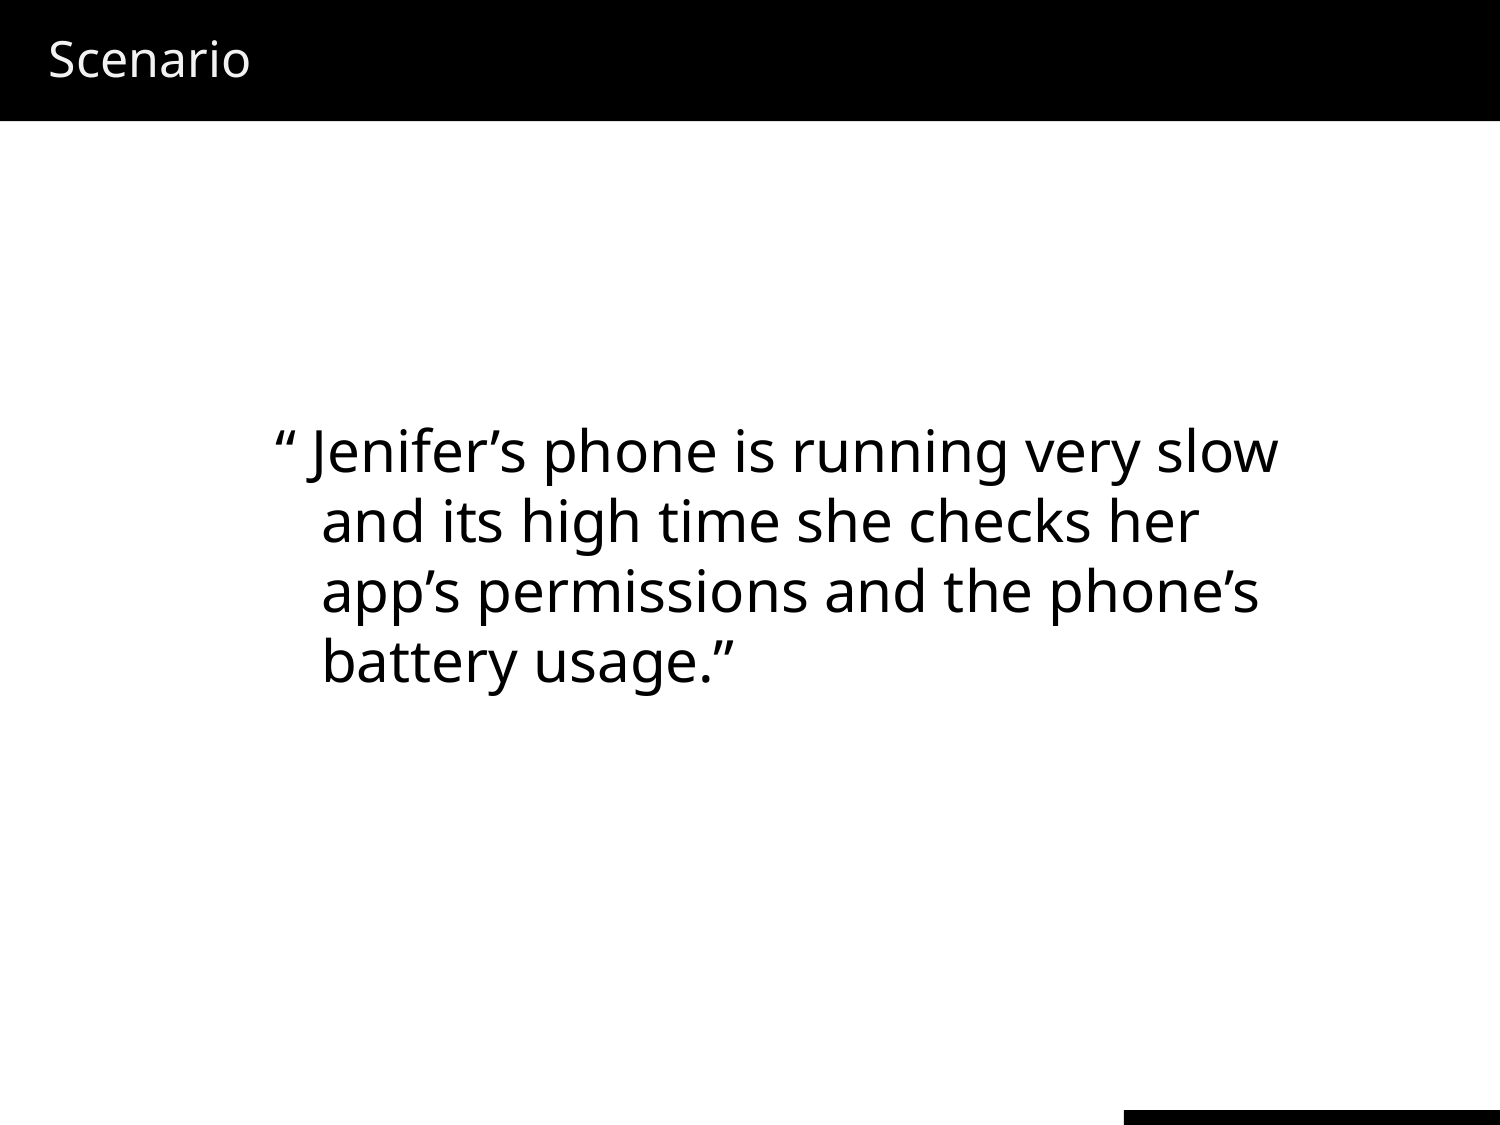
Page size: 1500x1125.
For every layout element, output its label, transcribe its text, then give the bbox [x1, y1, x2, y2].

text_box [1123, 1109, 1500, 1125]
text_box [0, 0, 1500, 122]
text_box “ Jenifer’s phone is running very slow and its high time she checks her app’s permissions and the phone’s battery usage.” [260, 407, 1295, 702]
text_box Scenario [34, 20, 267, 96]
